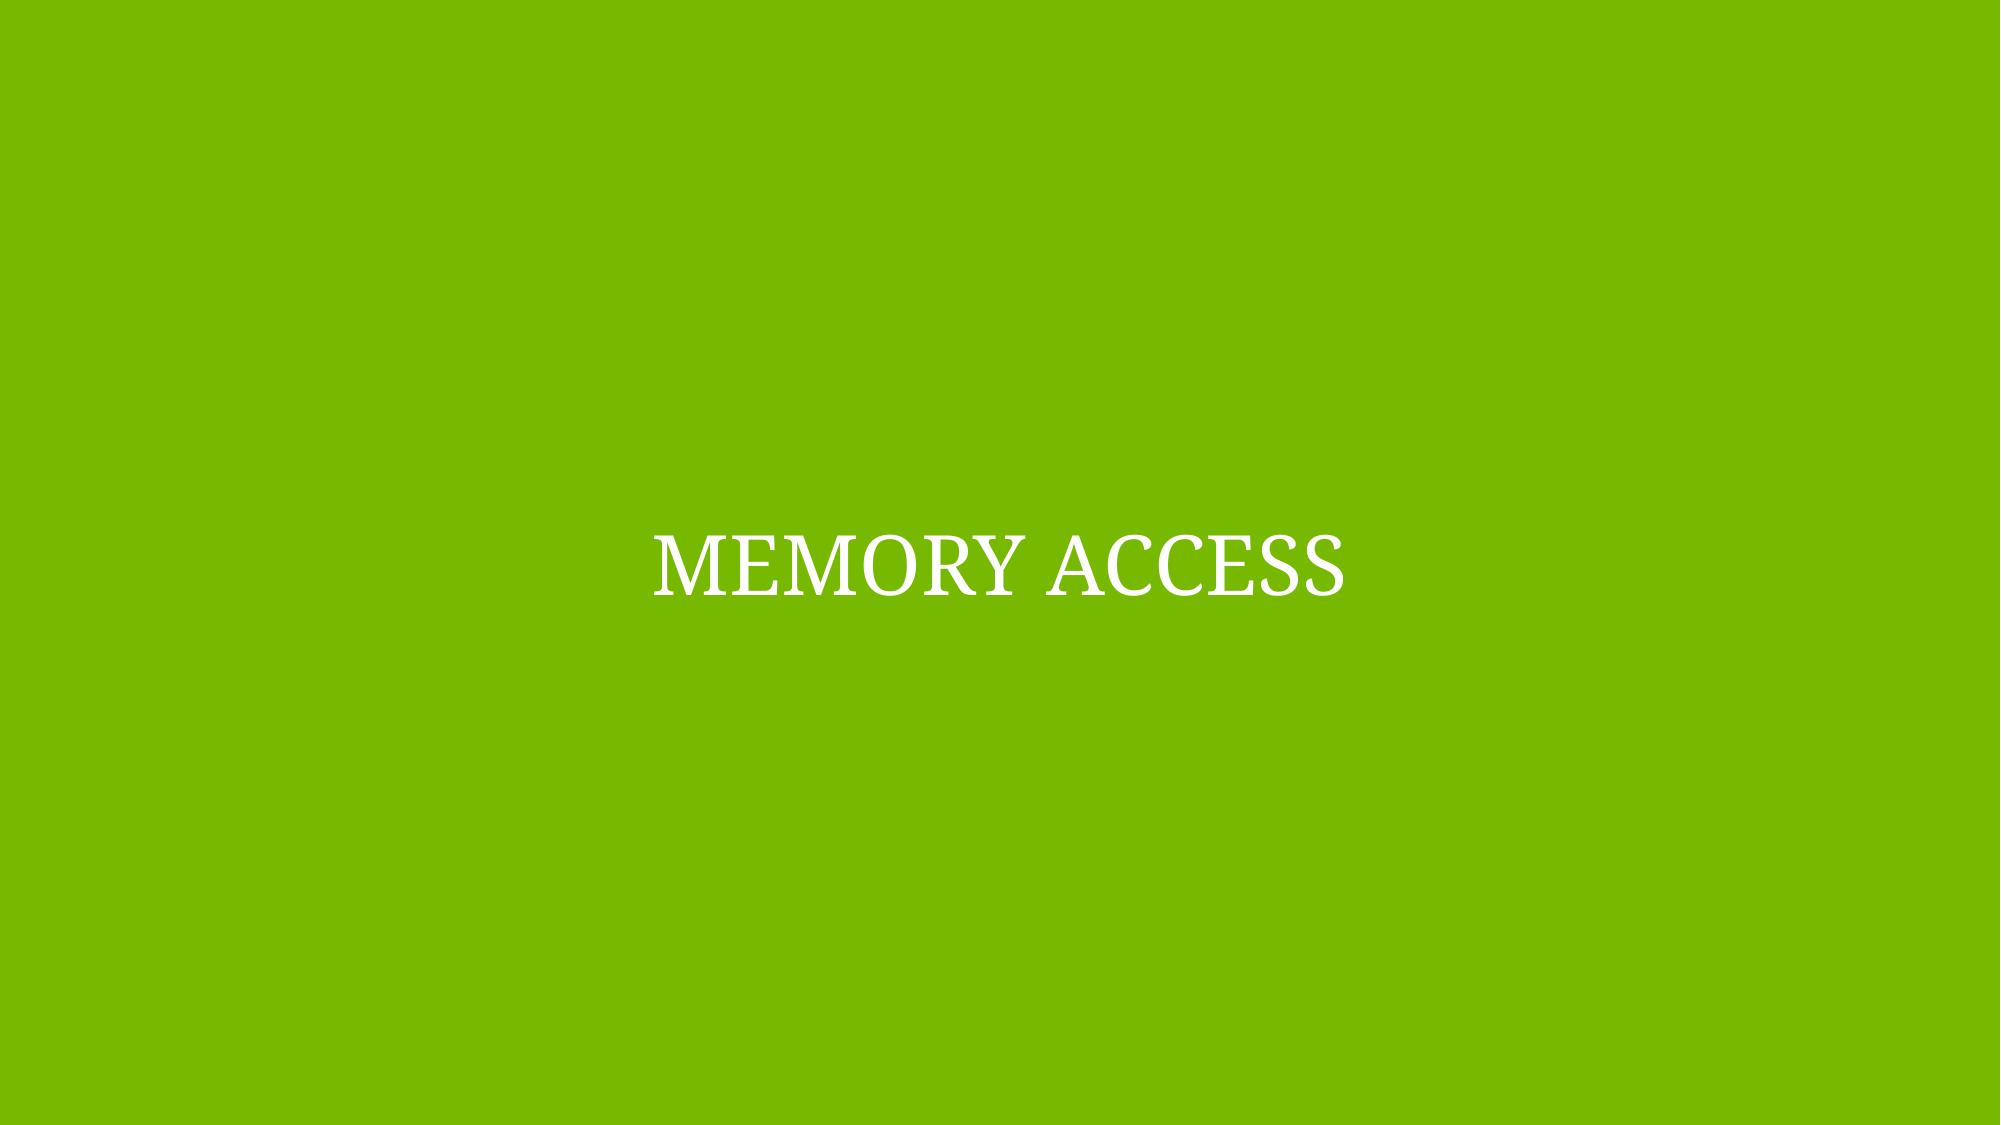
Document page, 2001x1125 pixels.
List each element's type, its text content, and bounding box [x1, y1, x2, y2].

text_box MEMORY ACCESS [0, 0, 2000, 1125]
